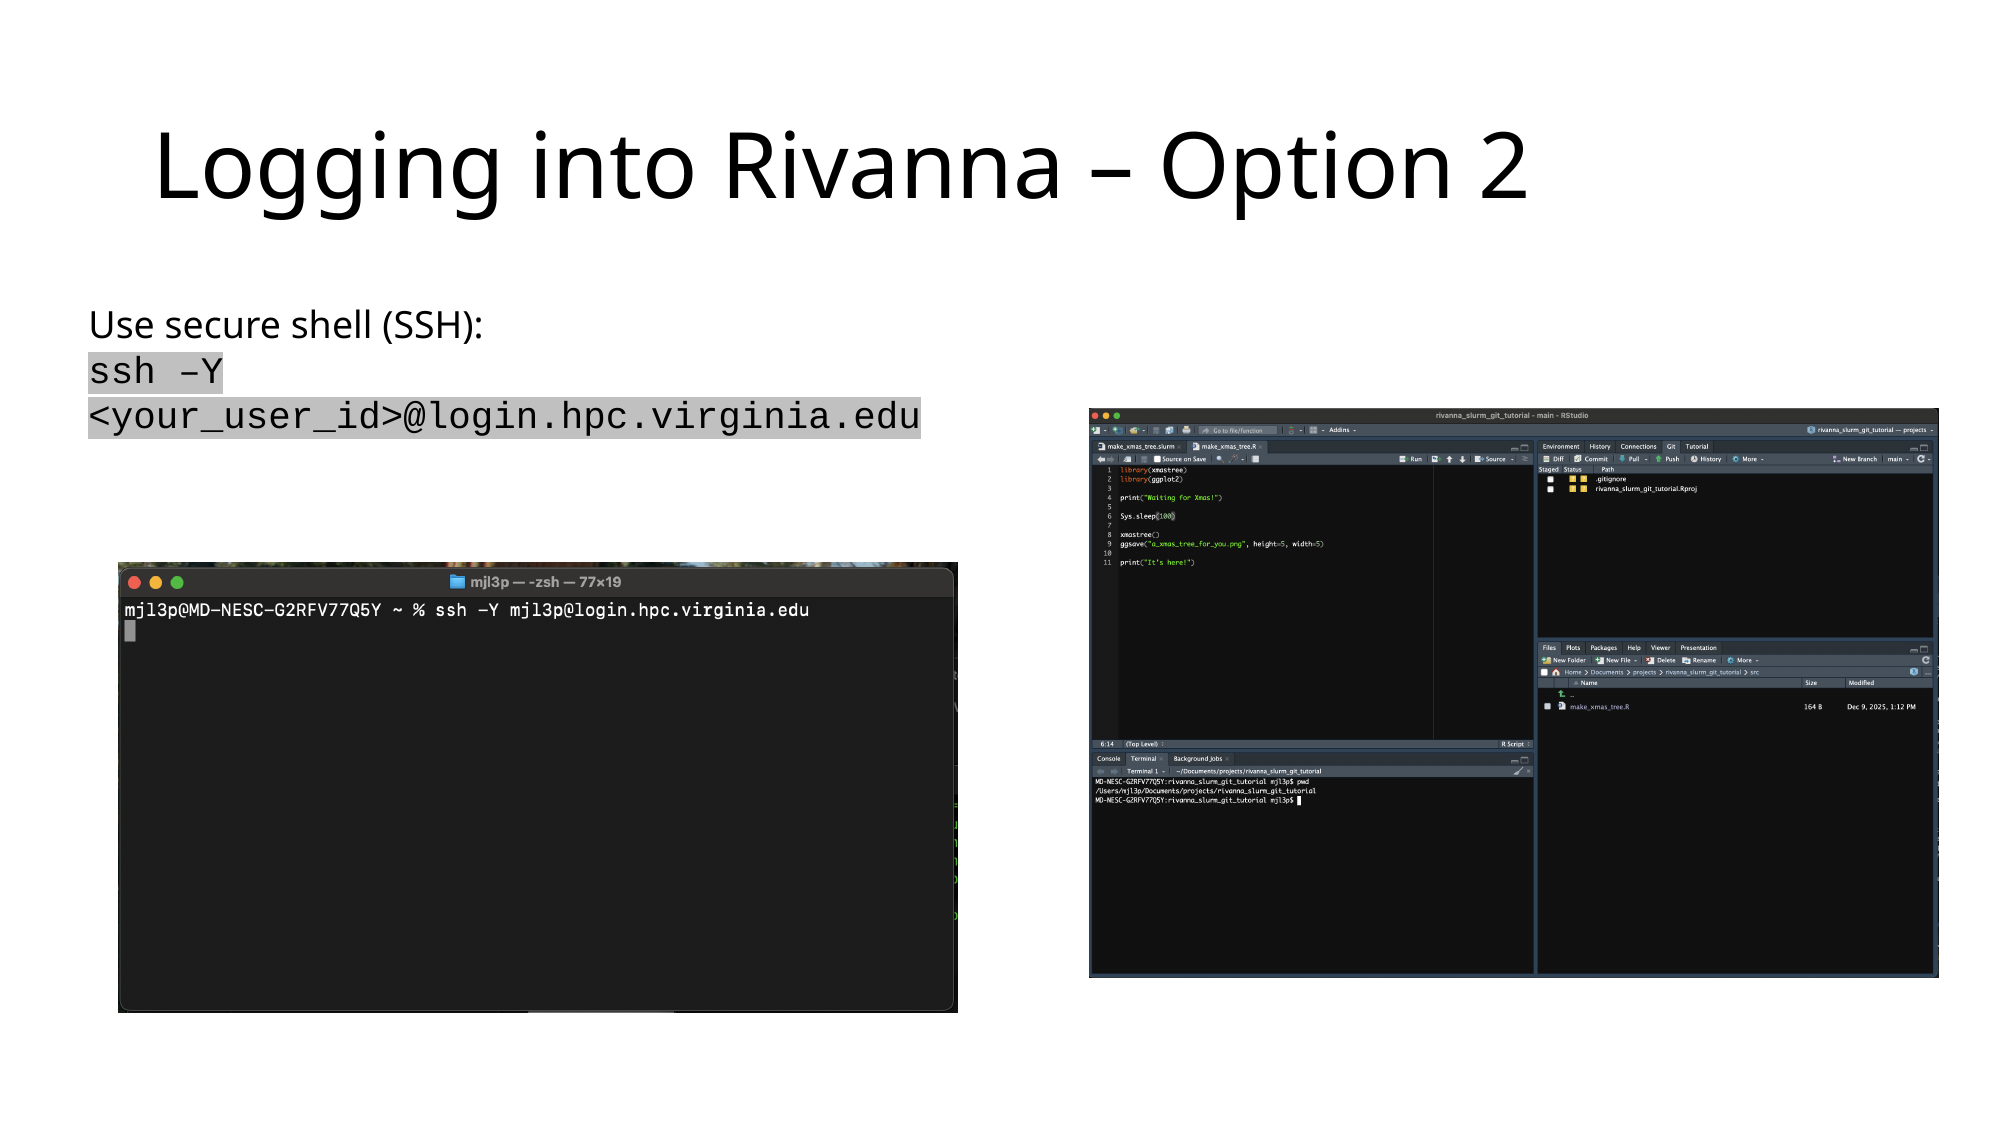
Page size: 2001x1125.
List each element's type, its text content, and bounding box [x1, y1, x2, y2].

text_box Use secure shell (SSH): ssh –Y <your_user_id>@login.hpc.virginia.edu [73, 293, 1090, 489]
picture [1089, 408, 1940, 979]
title Logging into Rivanna – Option 2 [137, 59, 1863, 278]
picture [117, 561, 958, 1013]
